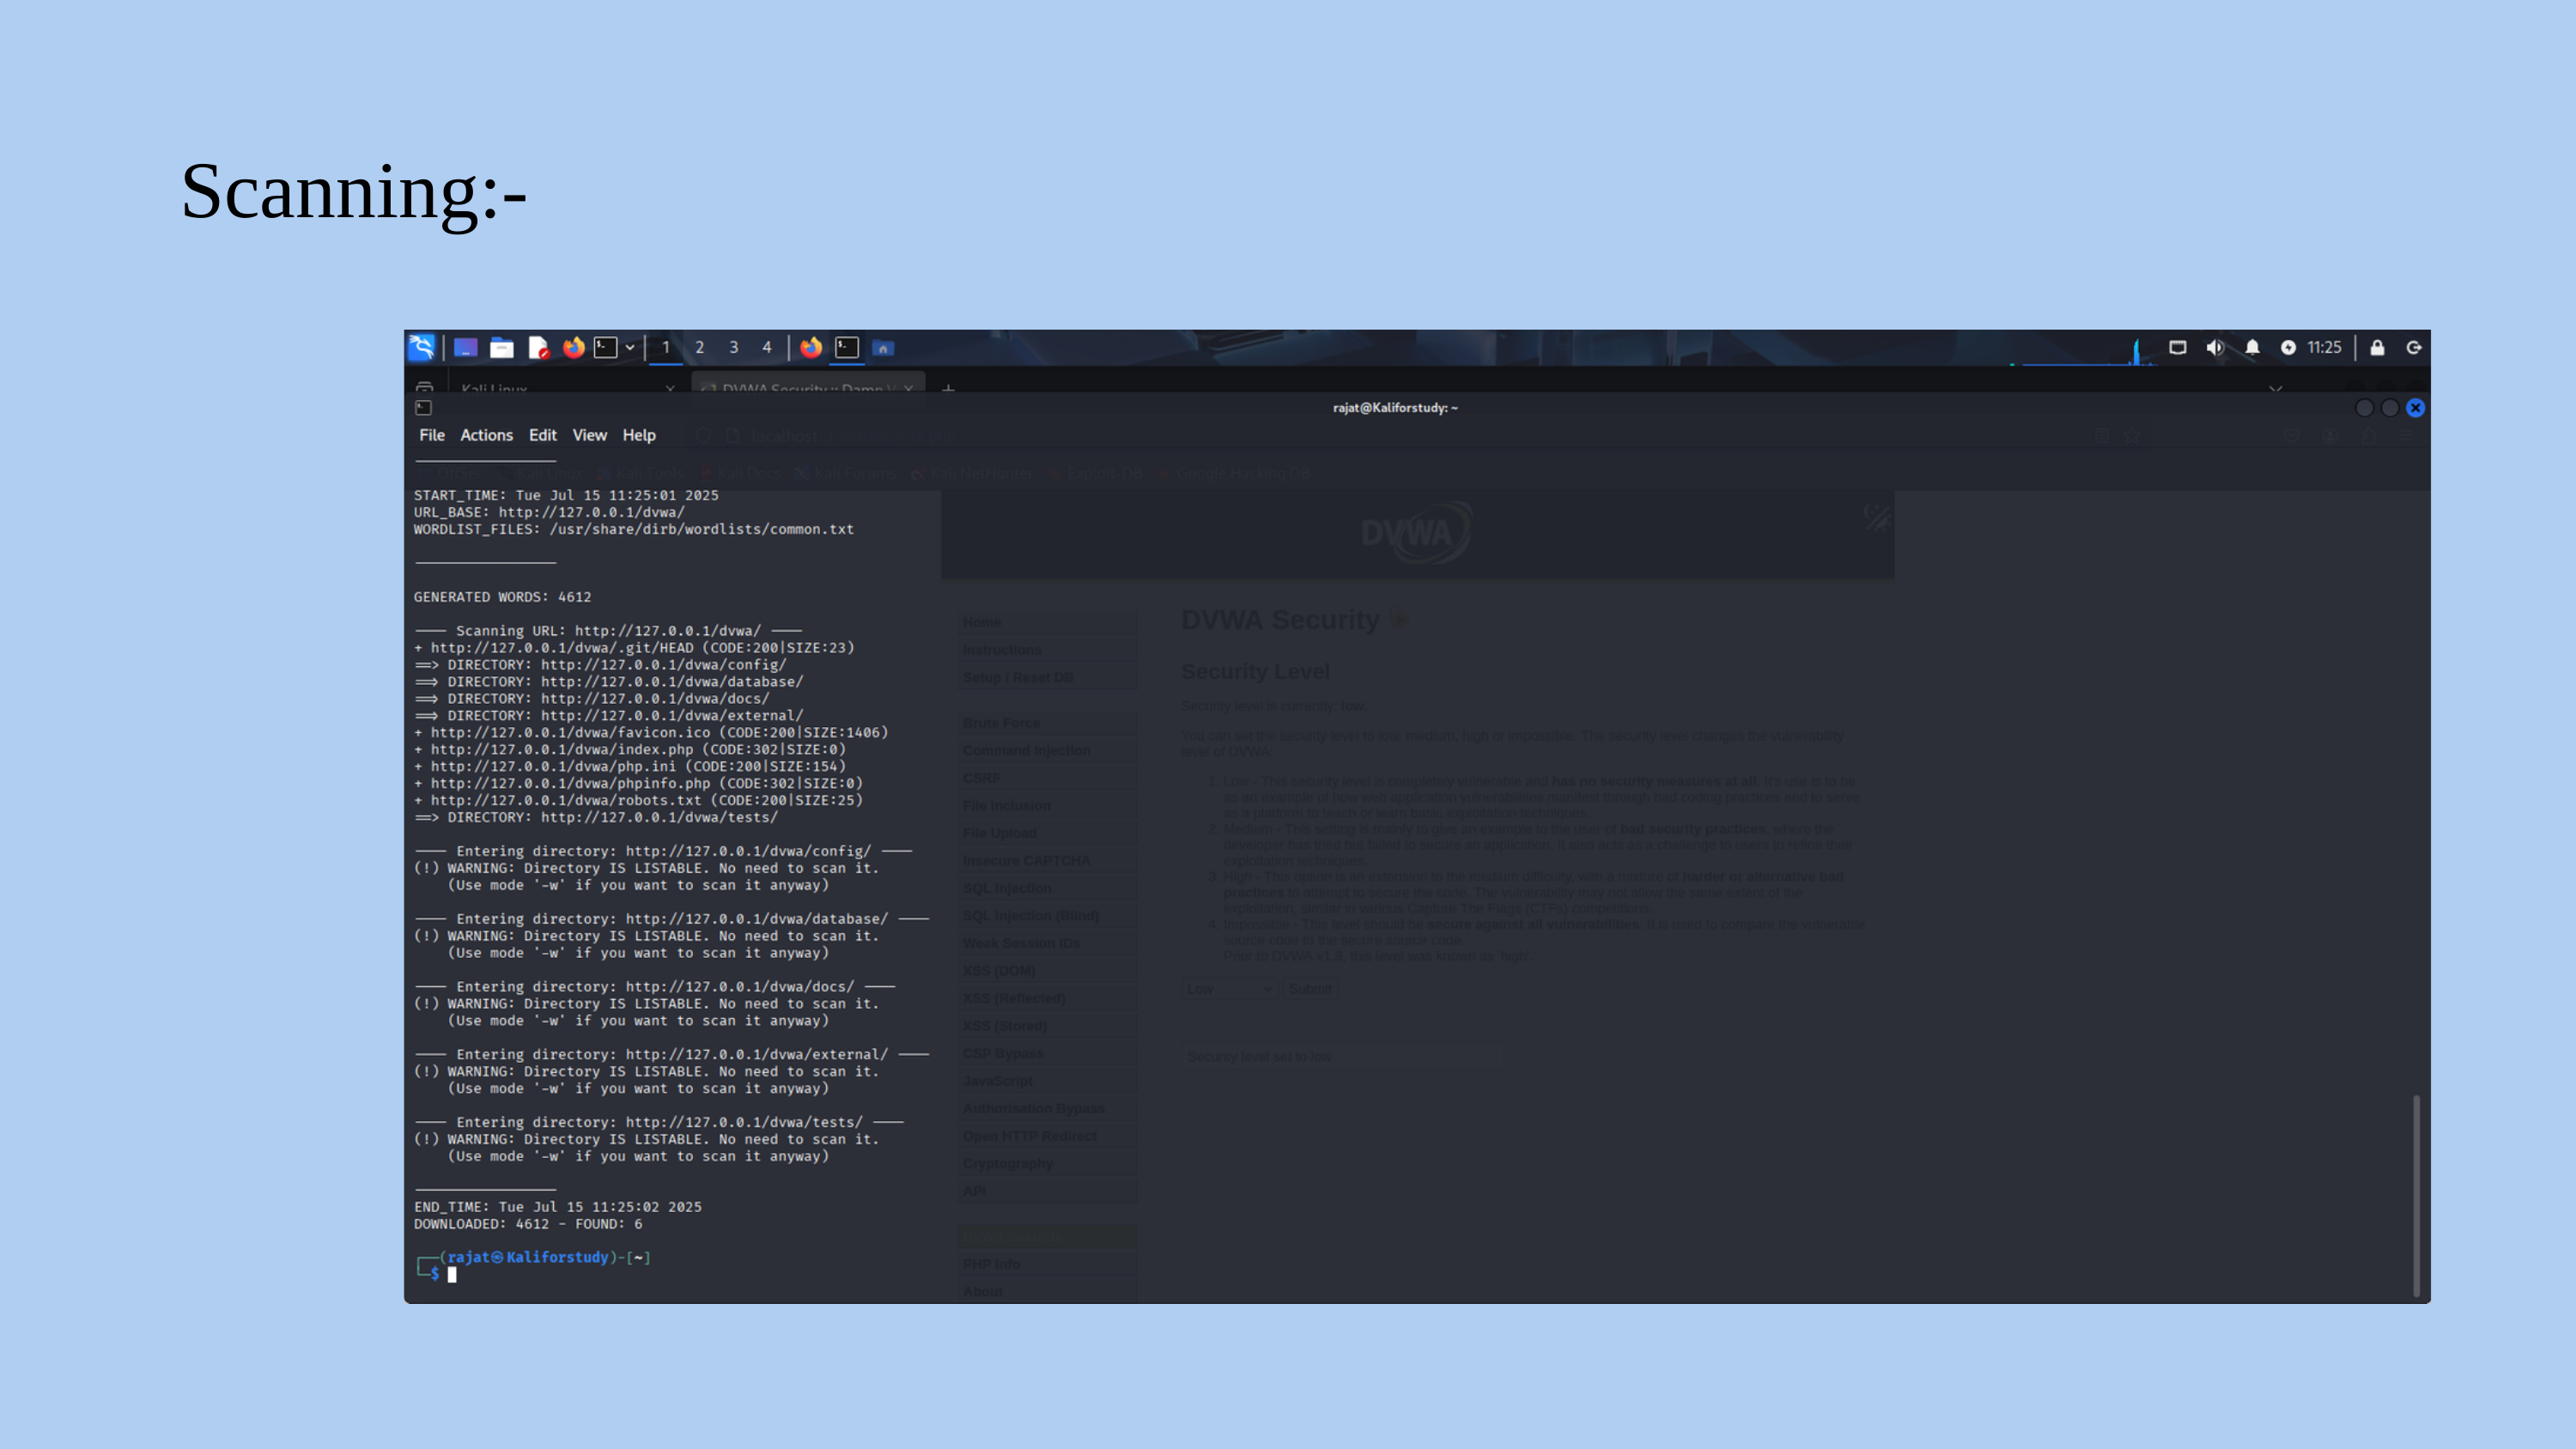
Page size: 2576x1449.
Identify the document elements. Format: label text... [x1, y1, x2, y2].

text_box [404, 330, 2432, 1304]
text_box Scanning:- [43, 120, 665, 233]
